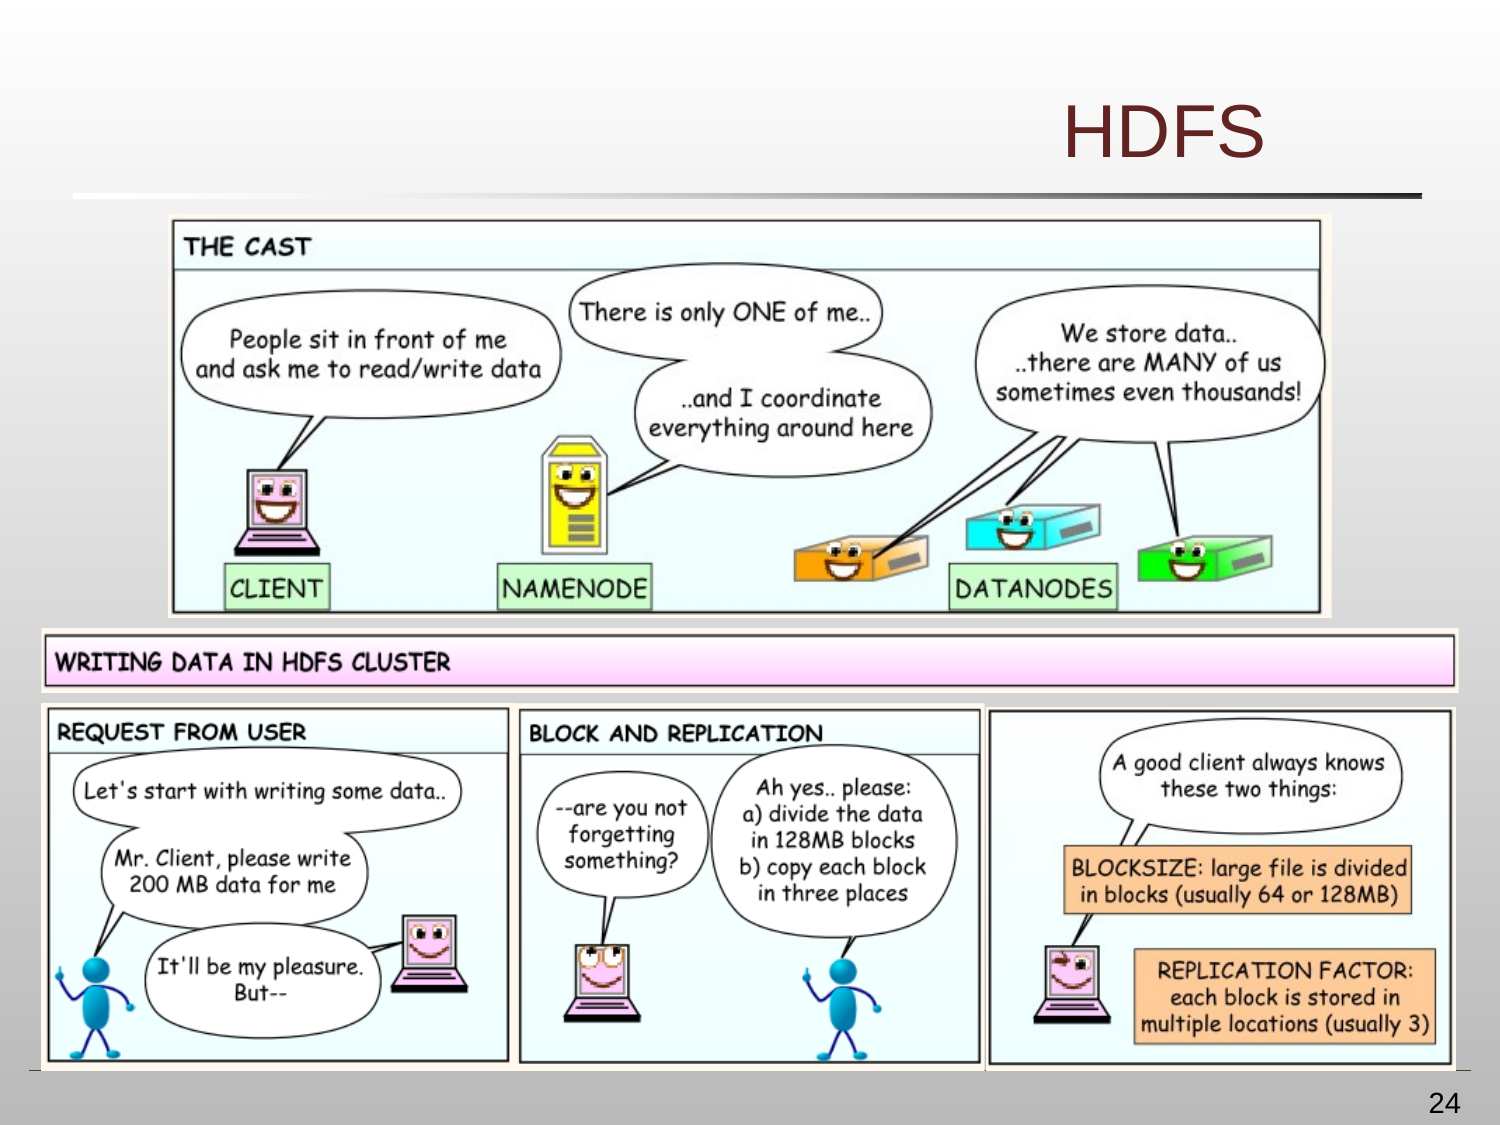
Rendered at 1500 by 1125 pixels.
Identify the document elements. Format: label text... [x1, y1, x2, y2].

text_box [41, 703, 985, 1071]
slide_number 24 [1424, 1077, 1487, 1115]
title HDFS [1060, 80, 1423, 175]
text_box [72, 193, 1423, 199]
text_box [986, 707, 1456, 1071]
text_box [167, 214, 1332, 618]
text_box [41, 628, 1459, 693]
